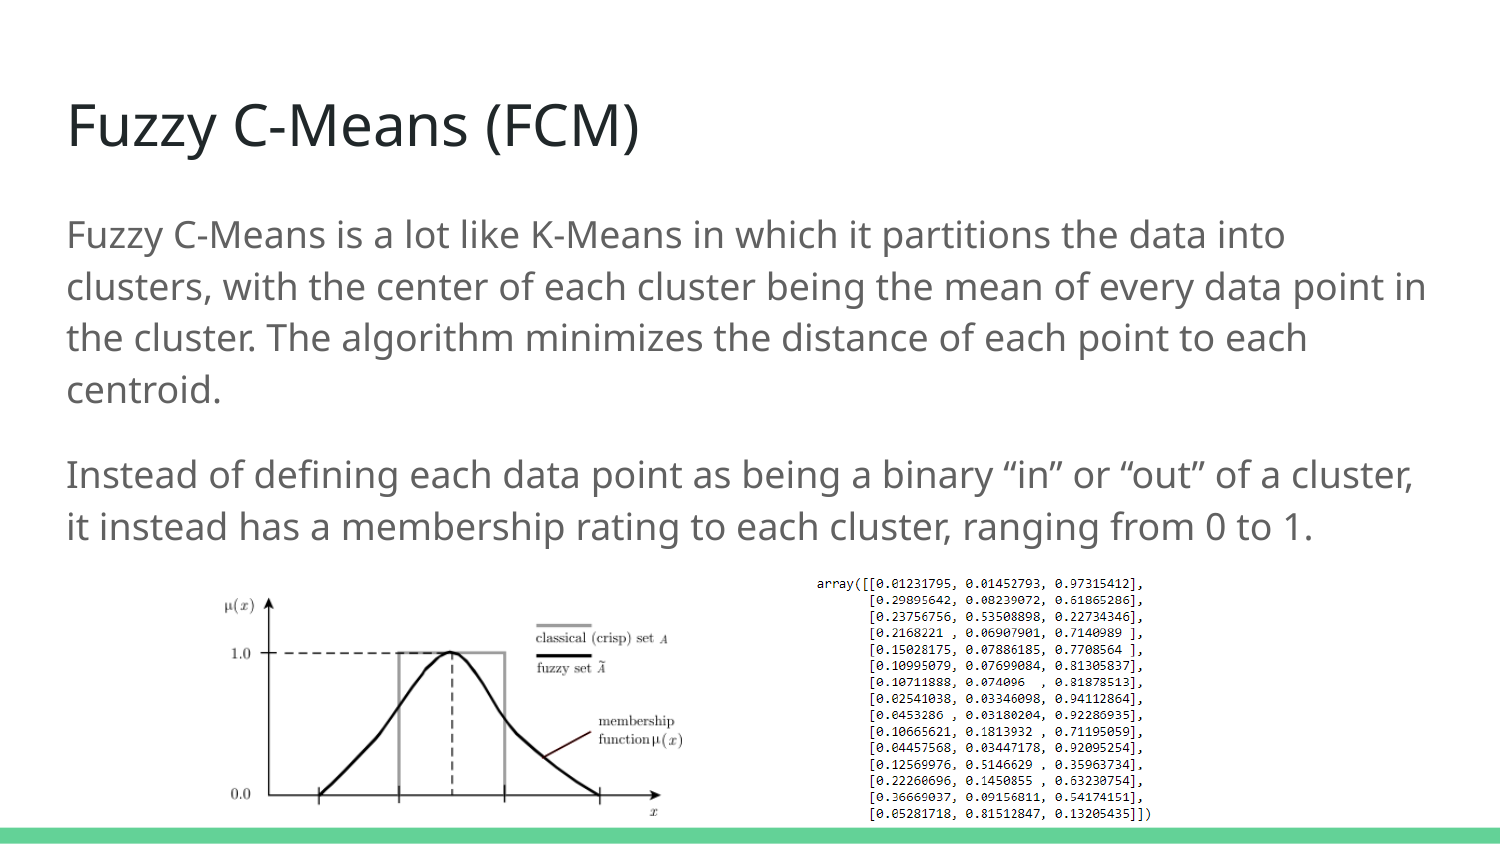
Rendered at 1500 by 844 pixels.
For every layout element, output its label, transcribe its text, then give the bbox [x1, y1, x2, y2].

list Fuzzy C-Means is a lot like K-Means in which it partitions the data into clusters, with the center of each cluster being the mean of every data point in the cluster. The algorithm minimizes the distance of each point to each centroid. Instead of defining each data point as being a binary “in” or “out” of a cluster, it instead has a membership rating to each cluster, ranging from 0 to 1. [51, 189, 1449, 750]
picture [225, 597, 682, 816]
title Fuzzy C-Means (FCM) [51, 72, 1449, 167]
picture [810, 571, 1159, 826]
